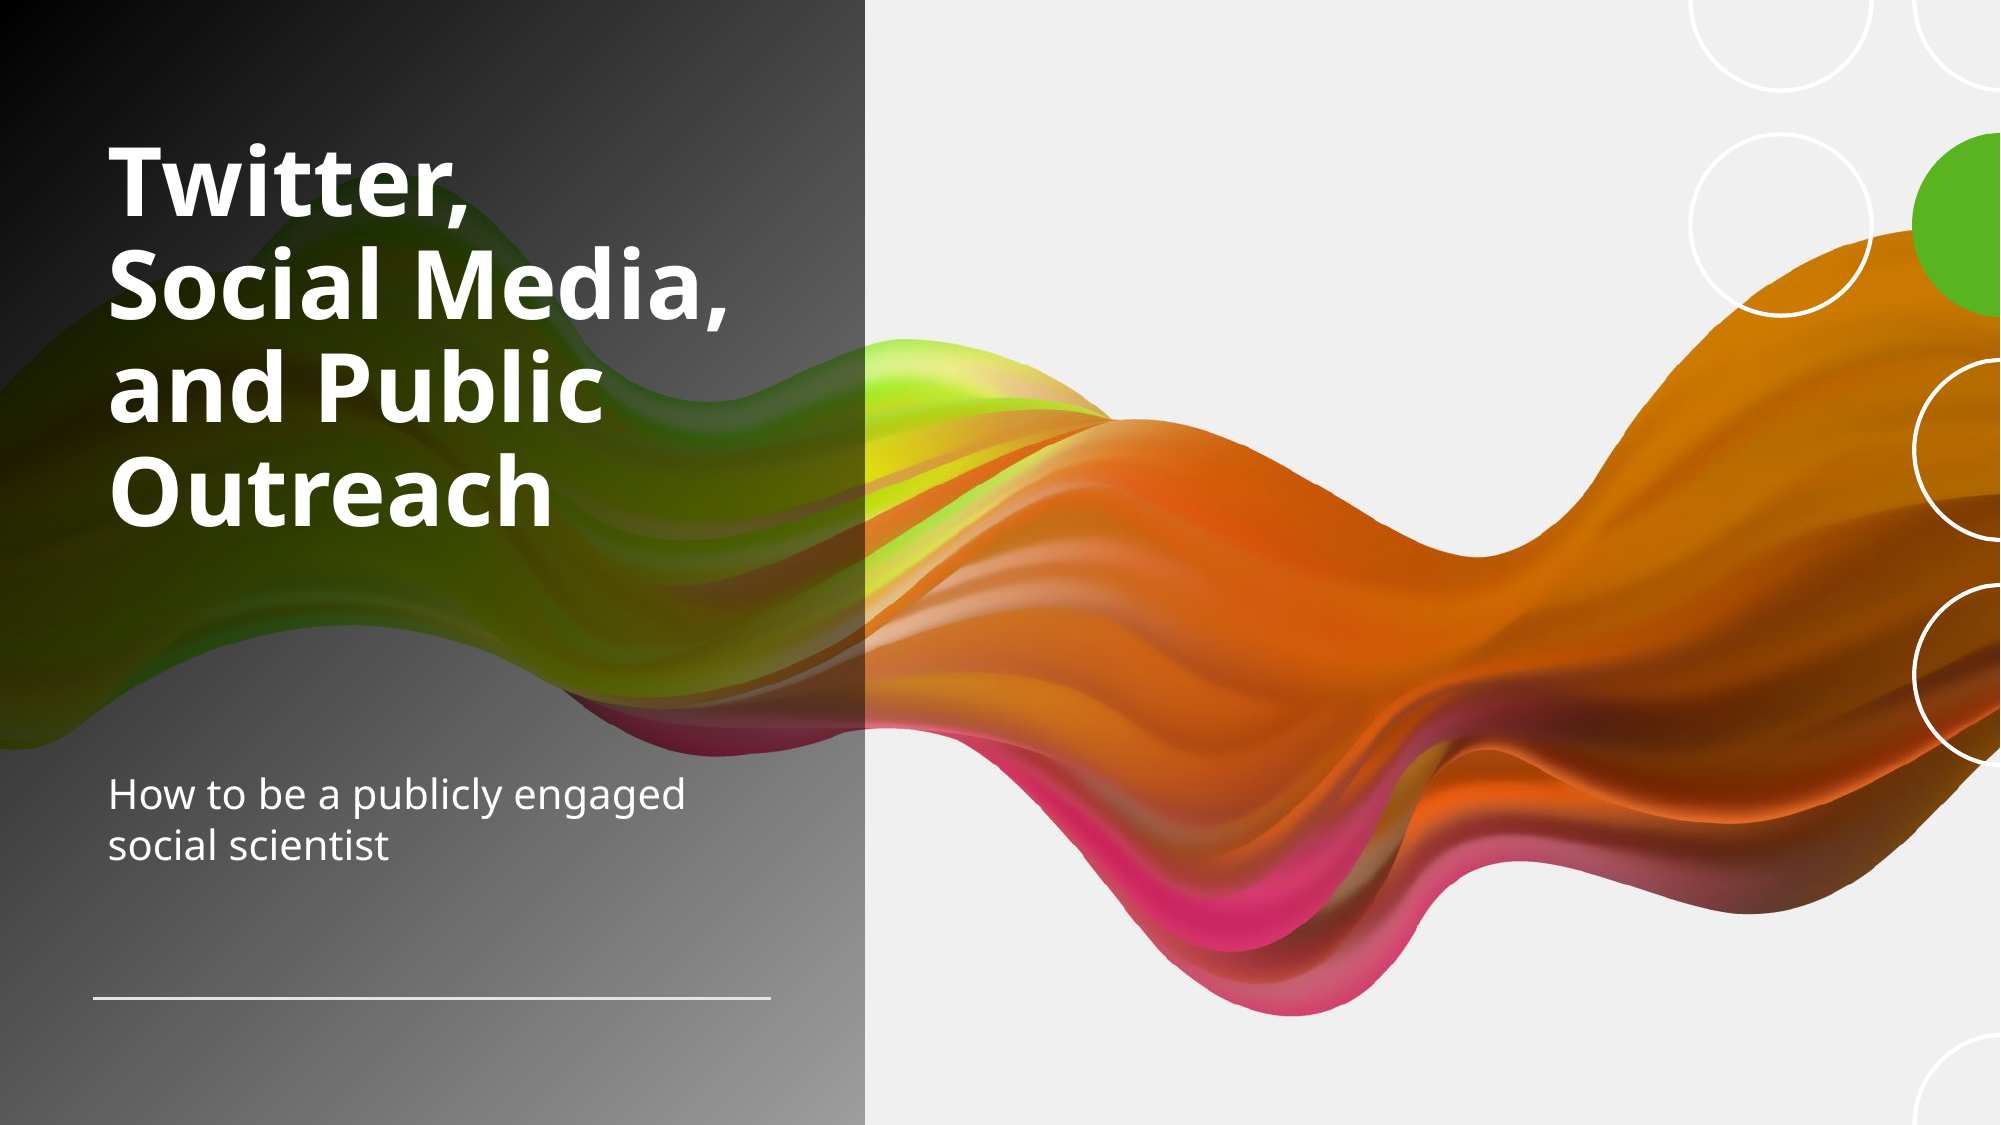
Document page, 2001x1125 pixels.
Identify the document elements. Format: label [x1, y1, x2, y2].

text_box [1688, 0, 2000, 1125]
picture [0, 0, 1688, 1125]
